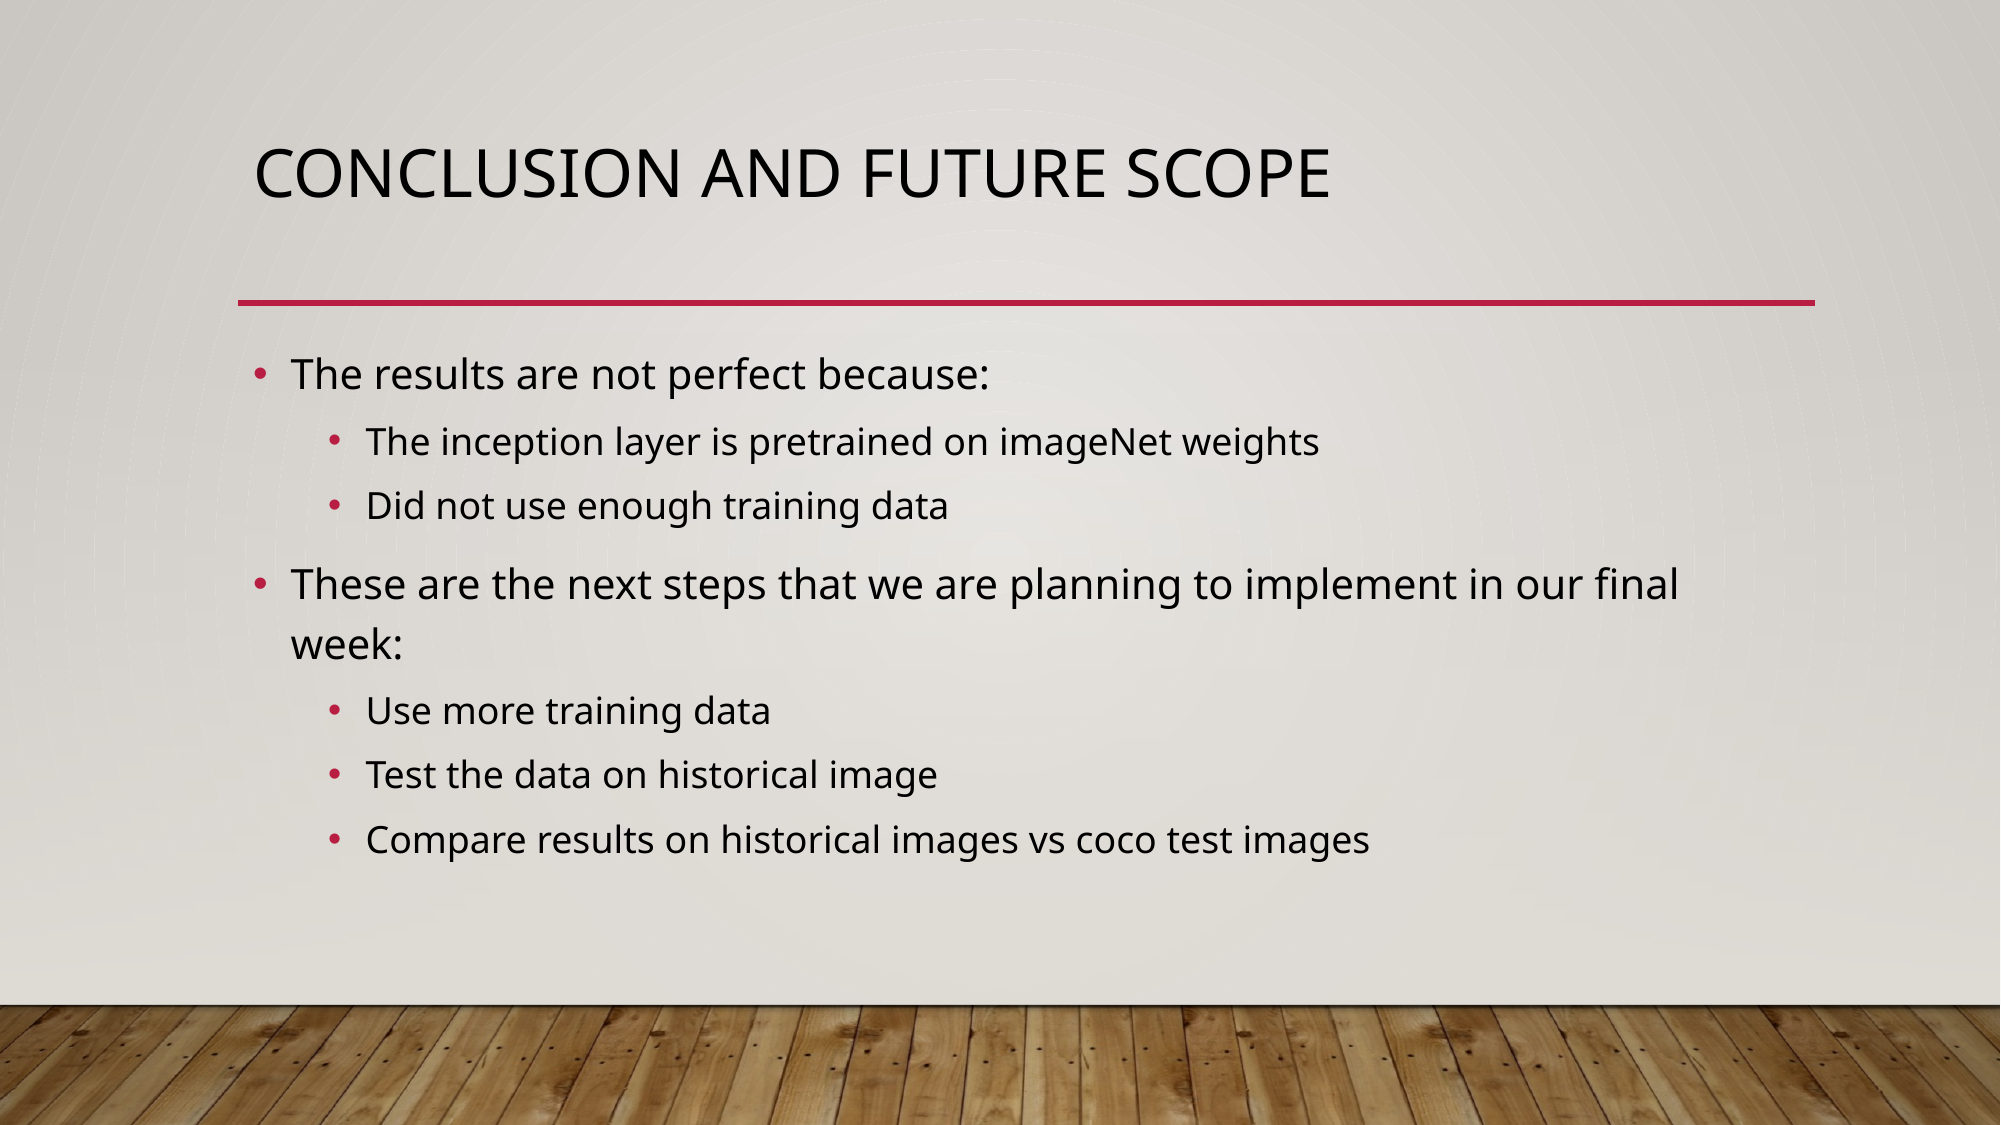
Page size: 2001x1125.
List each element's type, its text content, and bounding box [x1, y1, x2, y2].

title CONCLUSION AND FUTURE SCOPE [238, 131, 1814, 305]
list The results are not perfect because: The inception layer is pretrained on imageNet weights Did not use enough training data These are the next steps that we are planning to implement in our final week: Use more training data Test the data on historical image Compare results on historical images vs coco test images [238, 330, 1814, 897]
picture [0, 1005, 2000, 1125]
